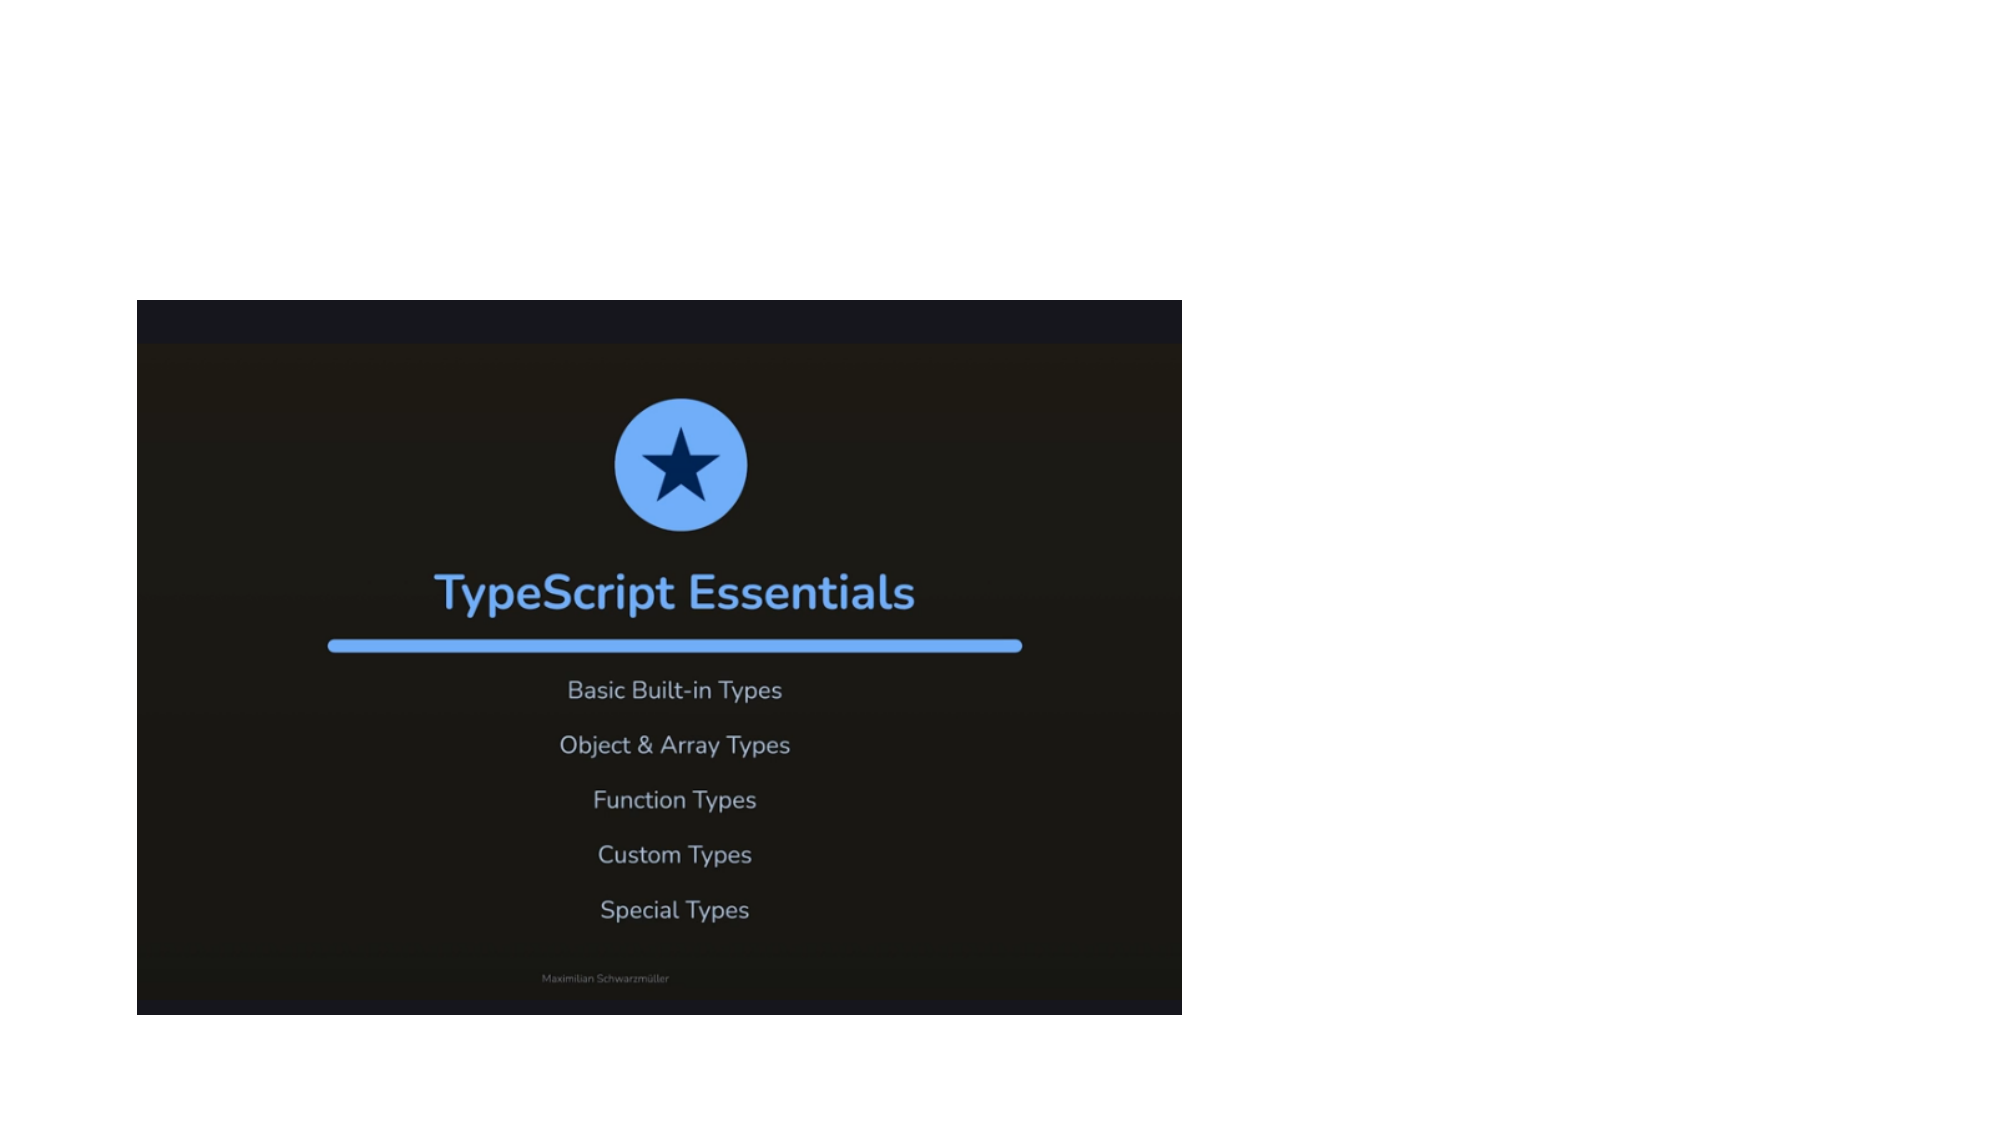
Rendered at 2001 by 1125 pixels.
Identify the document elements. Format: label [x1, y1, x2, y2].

list [136, 300, 1182, 1016]
